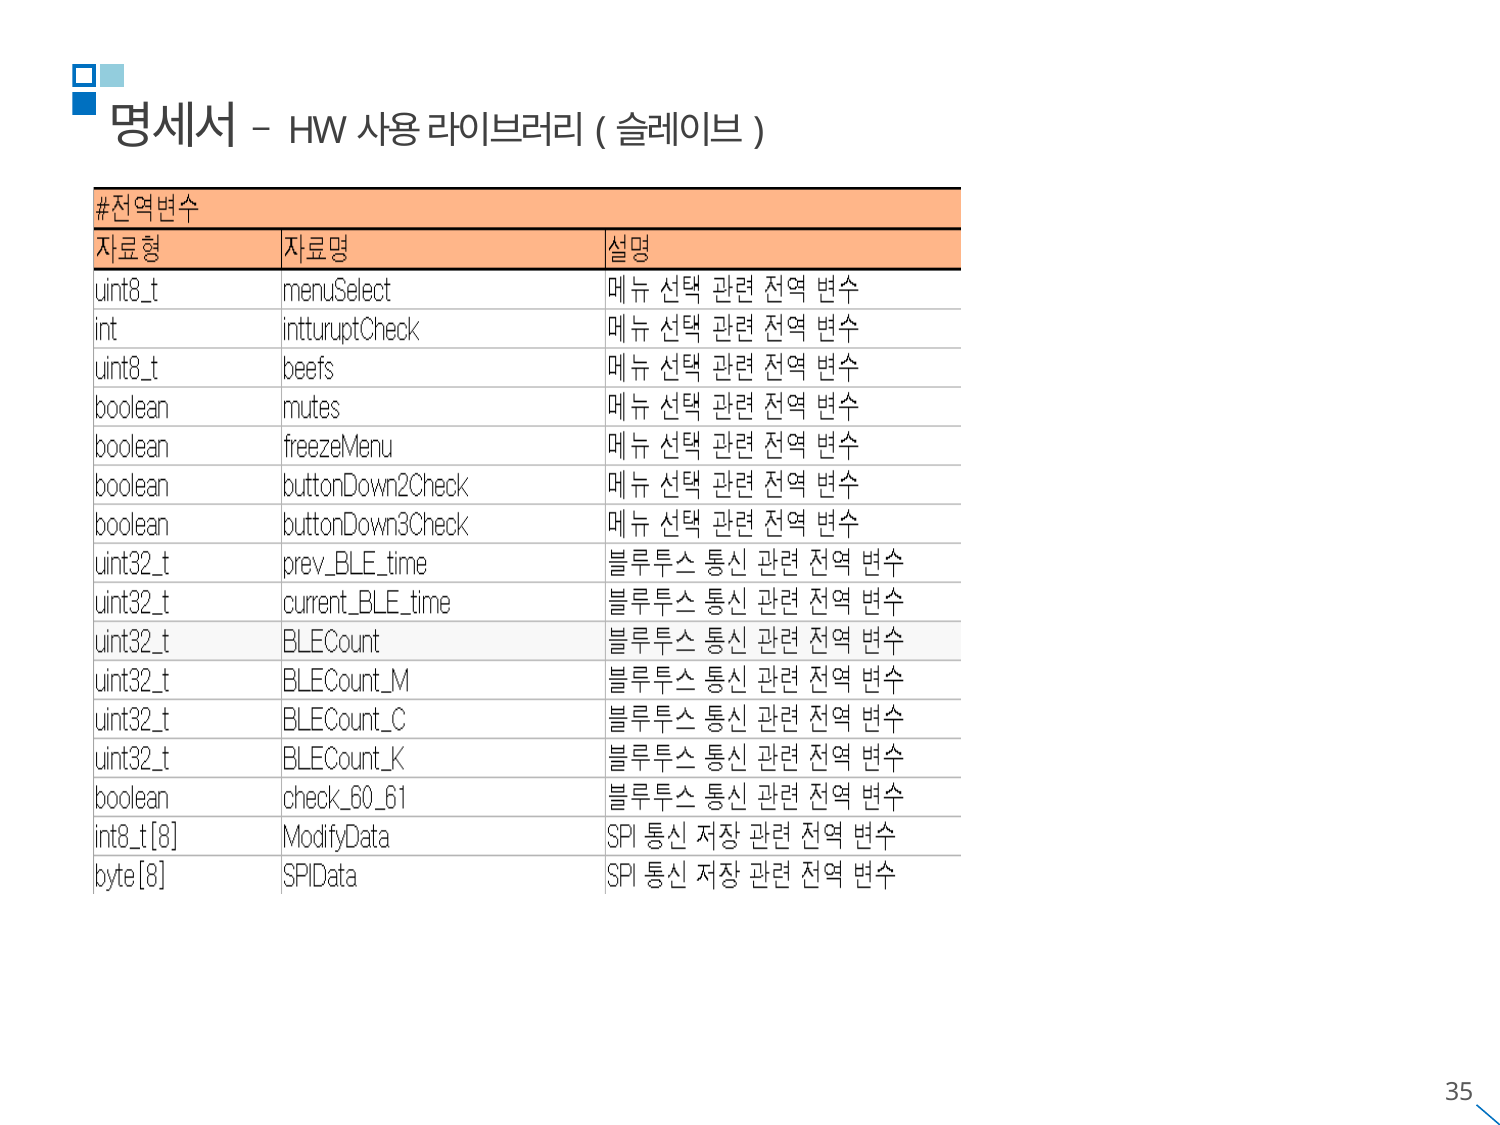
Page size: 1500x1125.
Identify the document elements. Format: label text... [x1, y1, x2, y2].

picture [93, 187, 962, 895]
text_box 명세서 – HW사용 라이브러리(슬레이브) [93, 86, 1383, 162]
